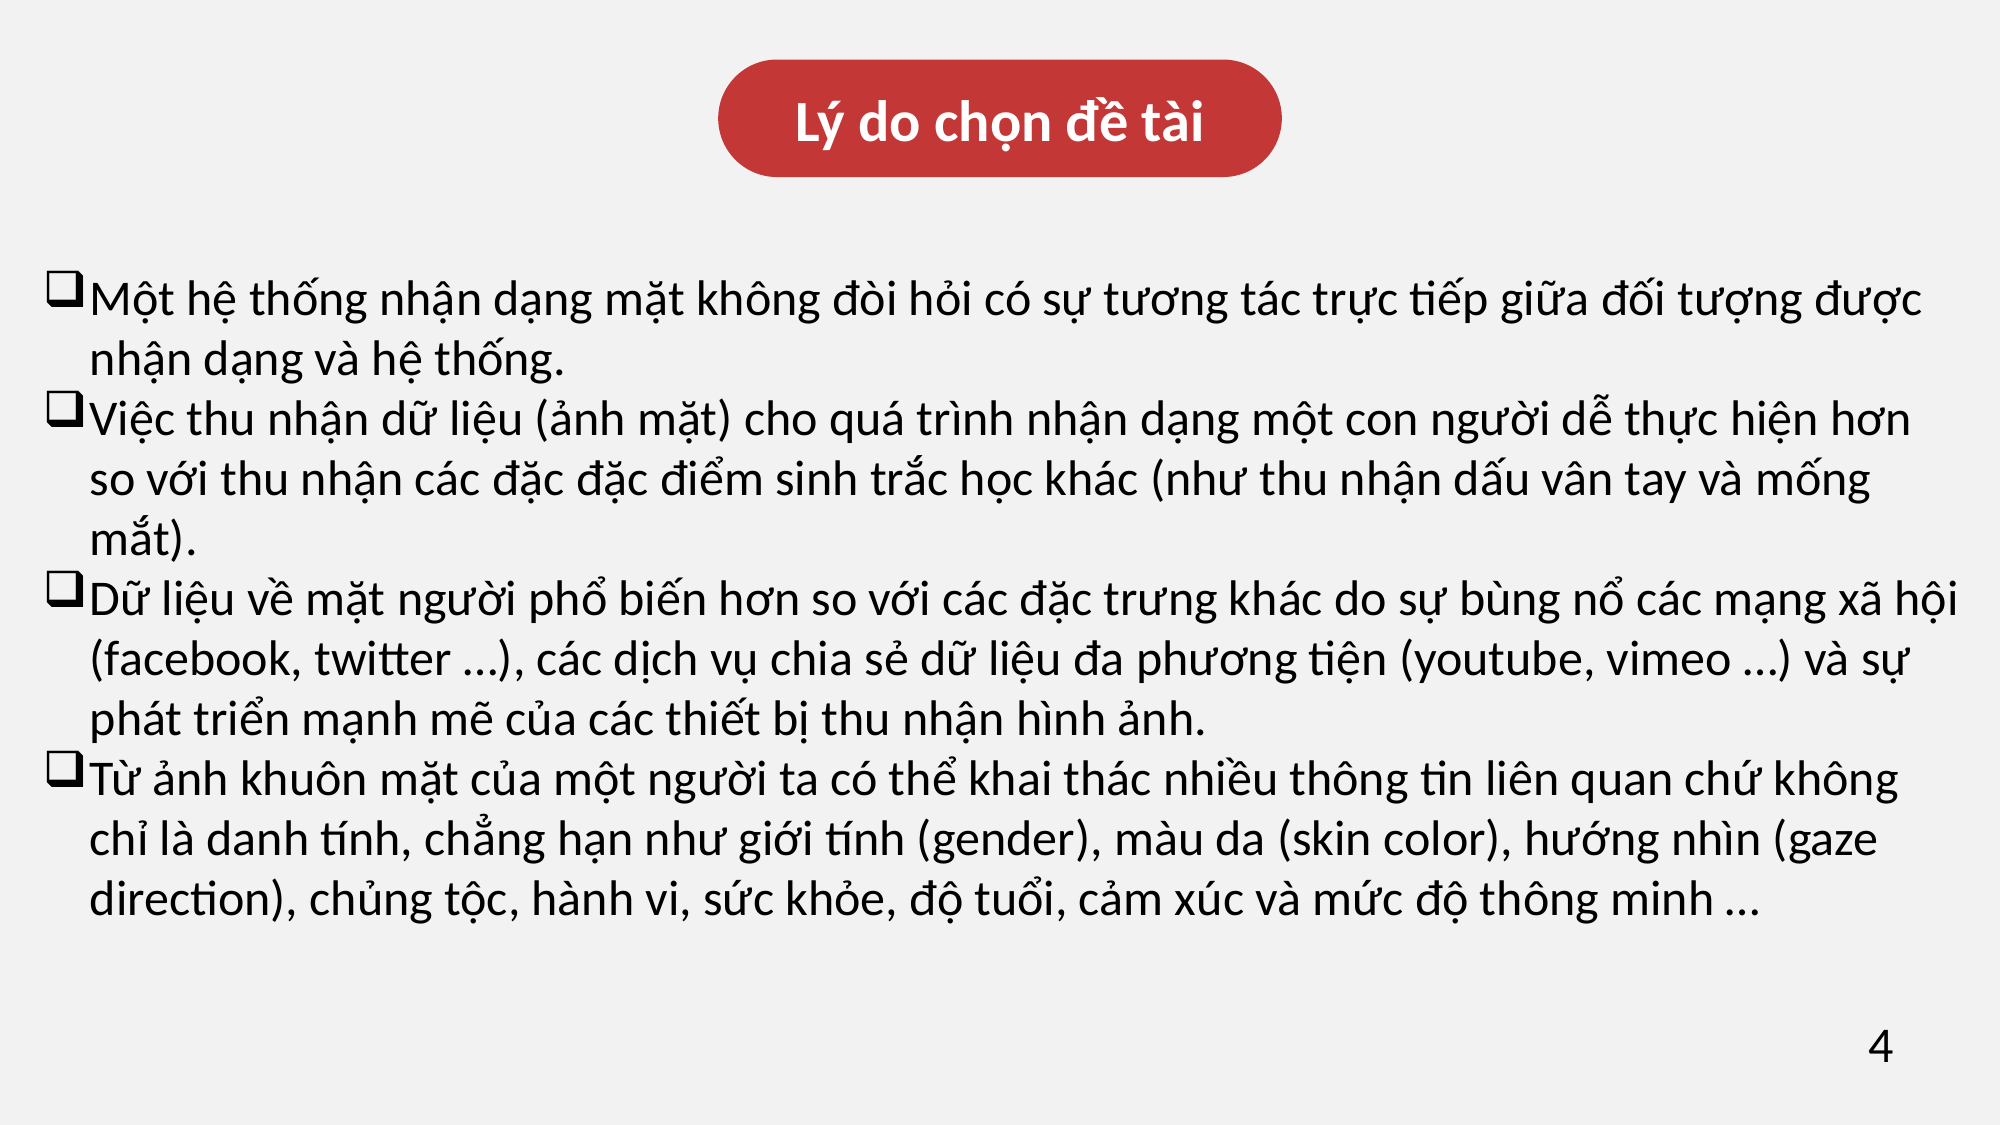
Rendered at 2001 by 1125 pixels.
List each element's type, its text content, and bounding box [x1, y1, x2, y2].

text_box 4 [1458, 1005, 1909, 1066]
text_box Một hệ thống nhận dạng mặt không đòi hỏi có sự tương tác trực tiếp giữa đối tượng được nhận dạng và hệ thống. Việc thu nhận dữ liệu (ảnh mặt) cho quá trình nhận dạng một con người dễ thực hiện hơn so với thu nhận các đặc đặc điểm sinh trắc học khác (như thu nhận dấu vân tay và mống mắt). Dữ liệu về mặt người phổ biến hơn so với các đặc trưng khác do sự bùng nổ các mạng xã hội (facebook, twitter …), các dịch vụ chia sẻ dữ liệu đa phương tiện (youtube, vimeo …) và sự phát triển mạnh mẽ của các thiết bị thu nhận hình ảnh. Từ ảnh khuôn mặt của một người ta có thể khai thác nhiều thông tin liên quan chứ không chỉ là danh tính, chẳng hạn như giới tính (gender), màu da (skin color), hướng nhìn (gaze direction), chủng tộc, hành vi, sức khỏe, độ tuổi, cảm xúc và mức độ thông minh … [28, 257, 1983, 933]
text_box Lý do chọn đề tài [717, 58, 1283, 179]
